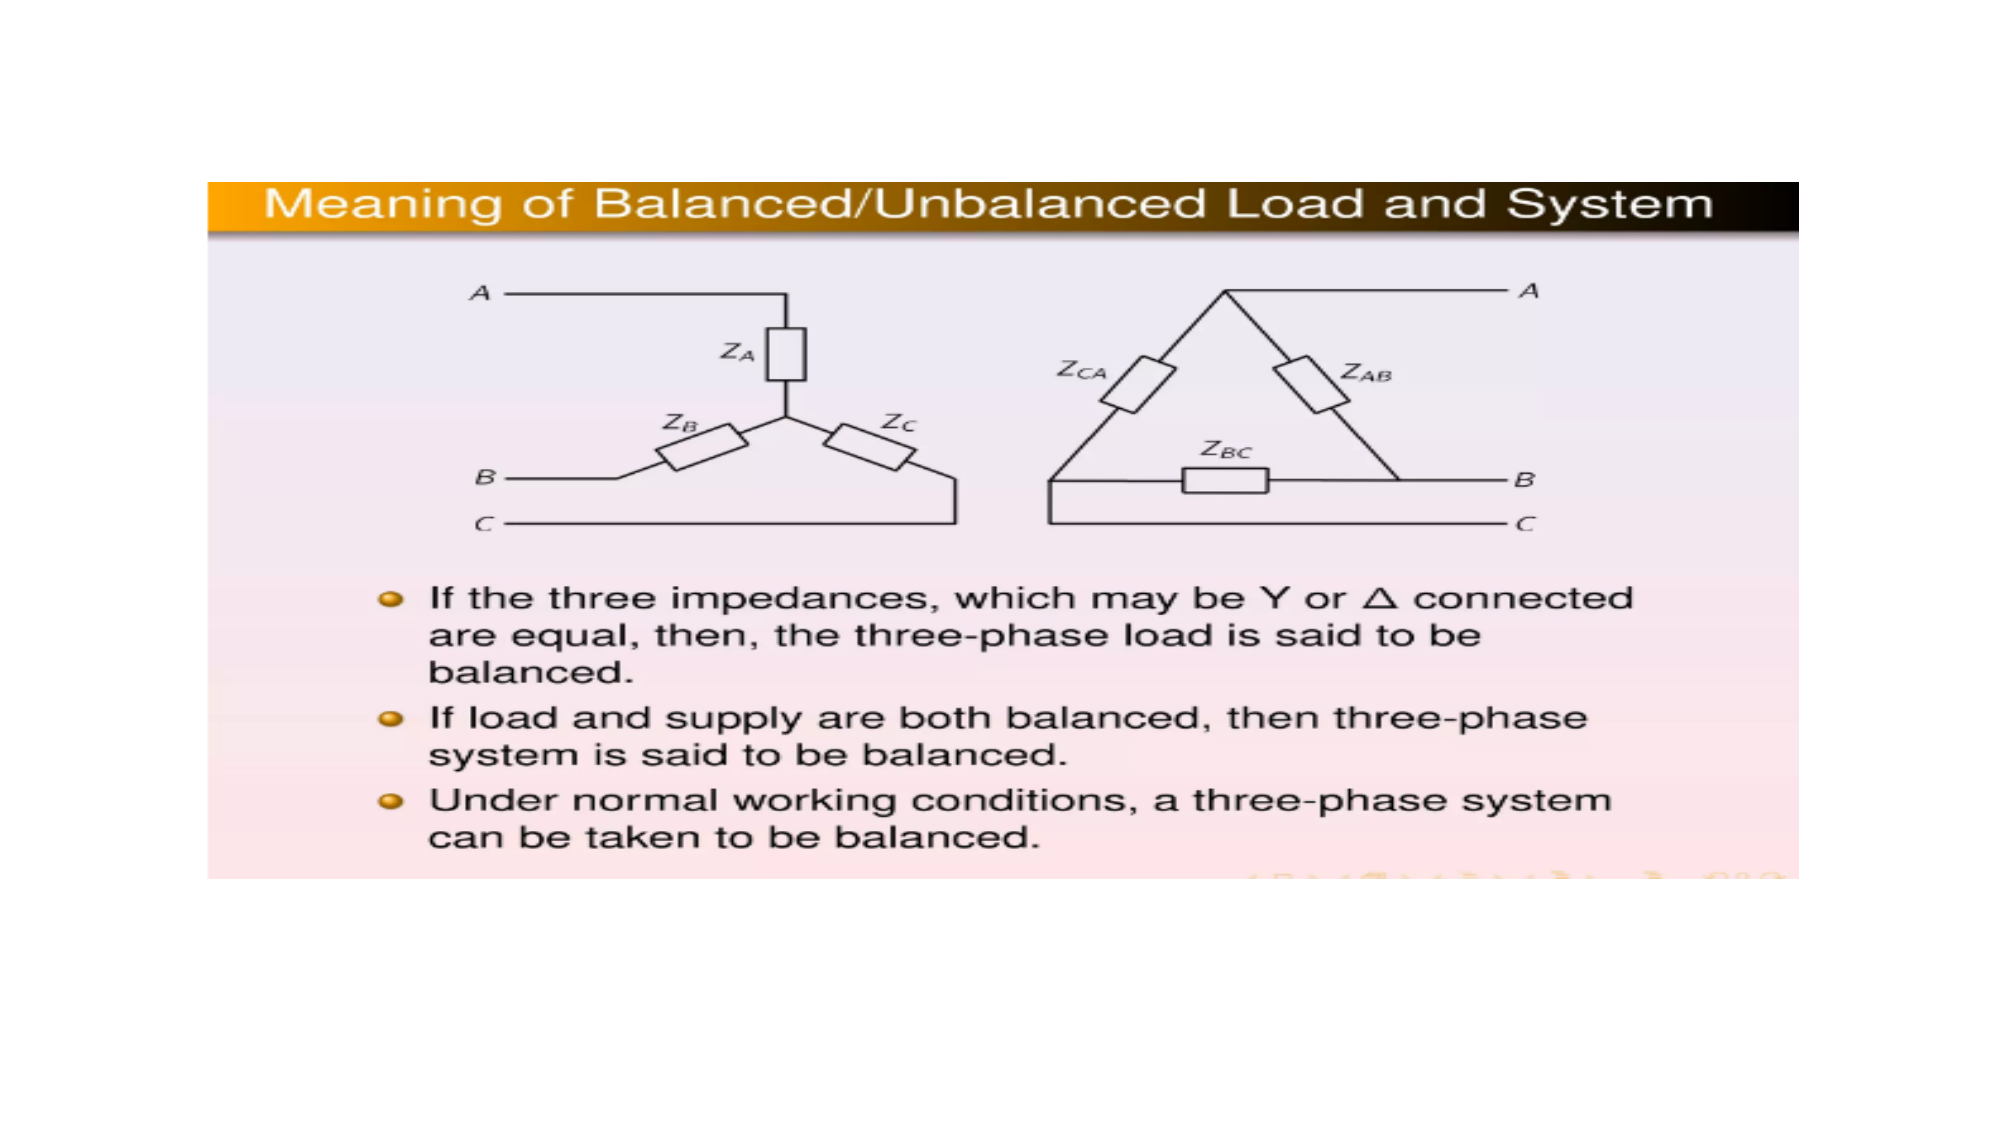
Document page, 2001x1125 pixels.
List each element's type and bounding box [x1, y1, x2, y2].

list [201, 182, 1799, 880]
